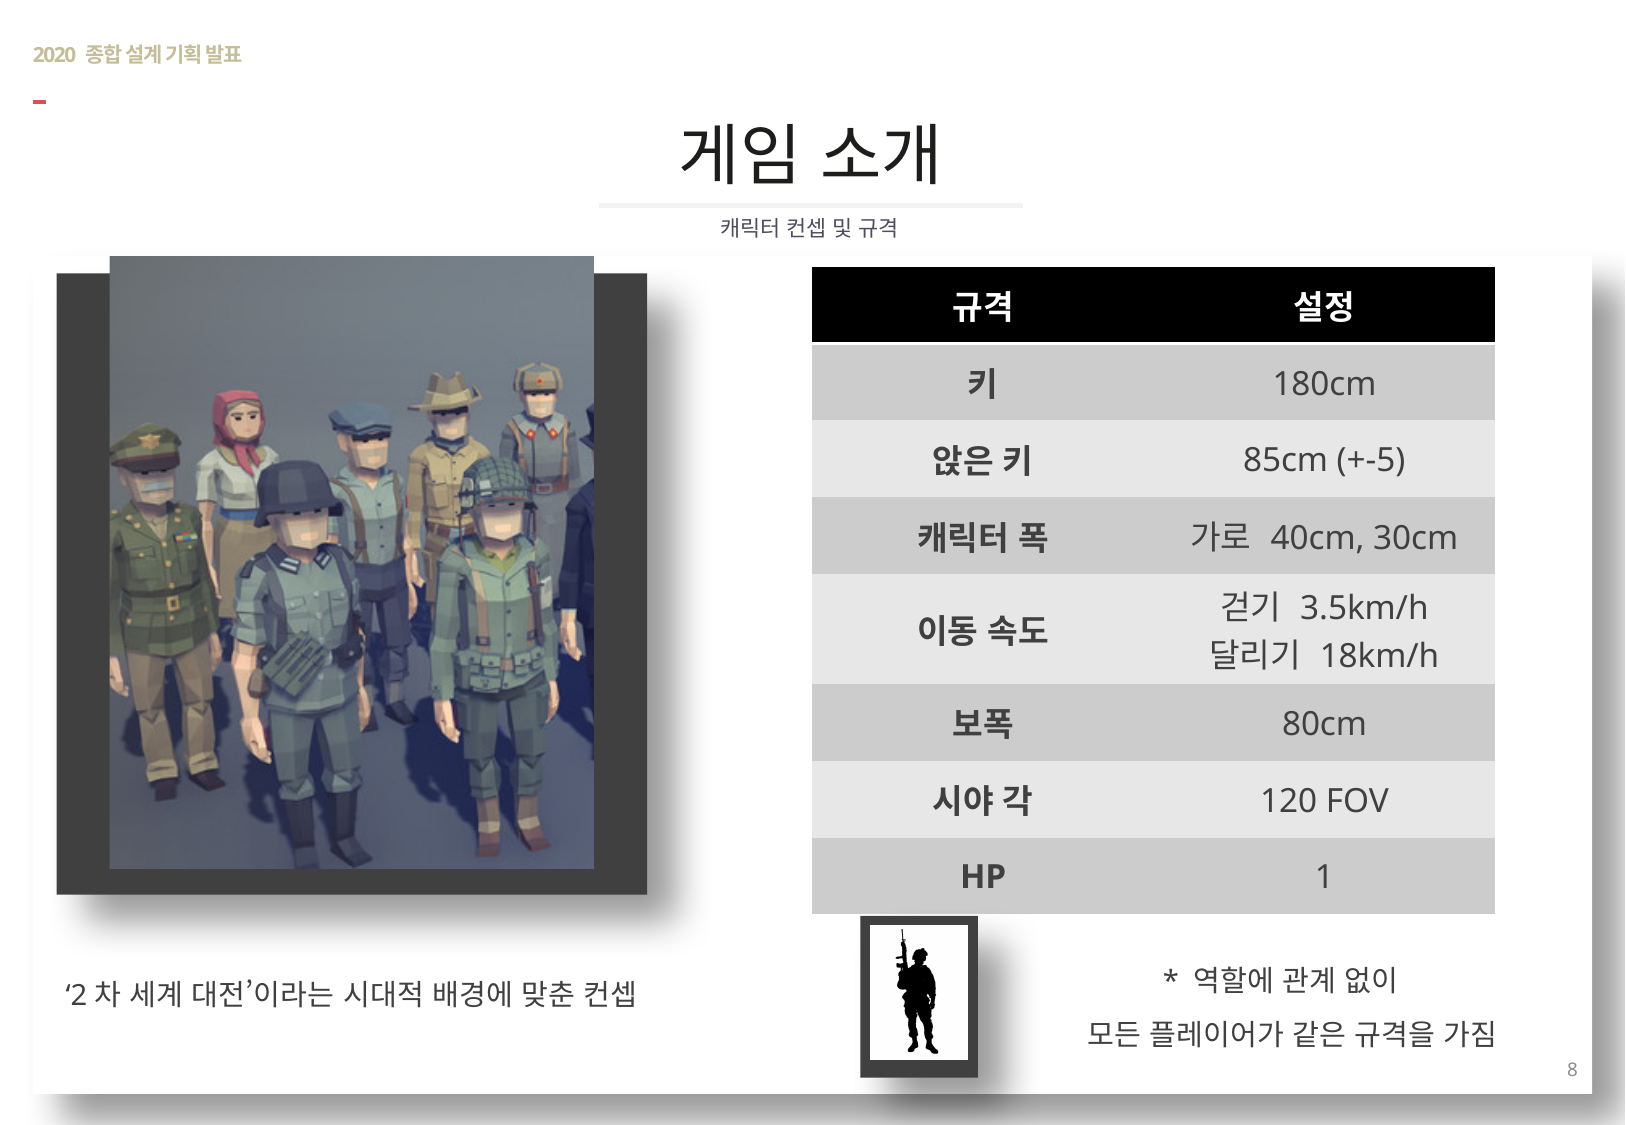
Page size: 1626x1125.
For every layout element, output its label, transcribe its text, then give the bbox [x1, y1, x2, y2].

table_header 설정 [1154, 267, 1495, 342]
table_cell HP [812, 838, 1154, 914]
text_box 캐릭터 컨셉 및 규격 [706, 213, 919, 247]
text_box [54, 271, 649, 897]
picture [870, 925, 968, 1060]
text_box * 역할에 관계 없이 모든 플레이어가 같은 규격을 가짐 [1032, 947, 1625, 1059]
table_cell 이동 속도 [812, 574, 1154, 684]
table_cell 1 [1154, 838, 1495, 914]
text_box [31, 253, 1594, 1096]
text_box 게임 소개 [215, 124, 1407, 182]
table_cell 180cm [1154, 345, 1495, 420]
text_box [858, 914, 980, 1080]
table_cell 가로 40cm, 30cm [1154, 497, 1495, 574]
text_box ‘2차 세계 대전’이라는 시대적 배경에 맞춘 컨셉 [0, 961, 733, 1019]
table_cell 캐릭터 폭 [812, 497, 1154, 574]
slide_number 8 [1509, 1059, 1578, 1094]
table_cell 걷기 3.5km/h 달리기 18km/h [1154, 574, 1495, 684]
table_cell 키 [812, 345, 1154, 420]
table_cell 85cm (+-5) [1154, 420, 1495, 497]
picture [109, 255, 595, 870]
table_header 규격 [812, 267, 1154, 342]
table_cell 앉은 키 [812, 420, 1154, 497]
title 2020 종합 설계 기획 발표 [32, 19, 482, 90]
table_cell 보폭 [812, 684, 1154, 761]
table_cell 시야 각 [812, 761, 1154, 838]
table_cell 80cm [1154, 684, 1495, 761]
table_cell 120 FOV [1154, 761, 1495, 838]
